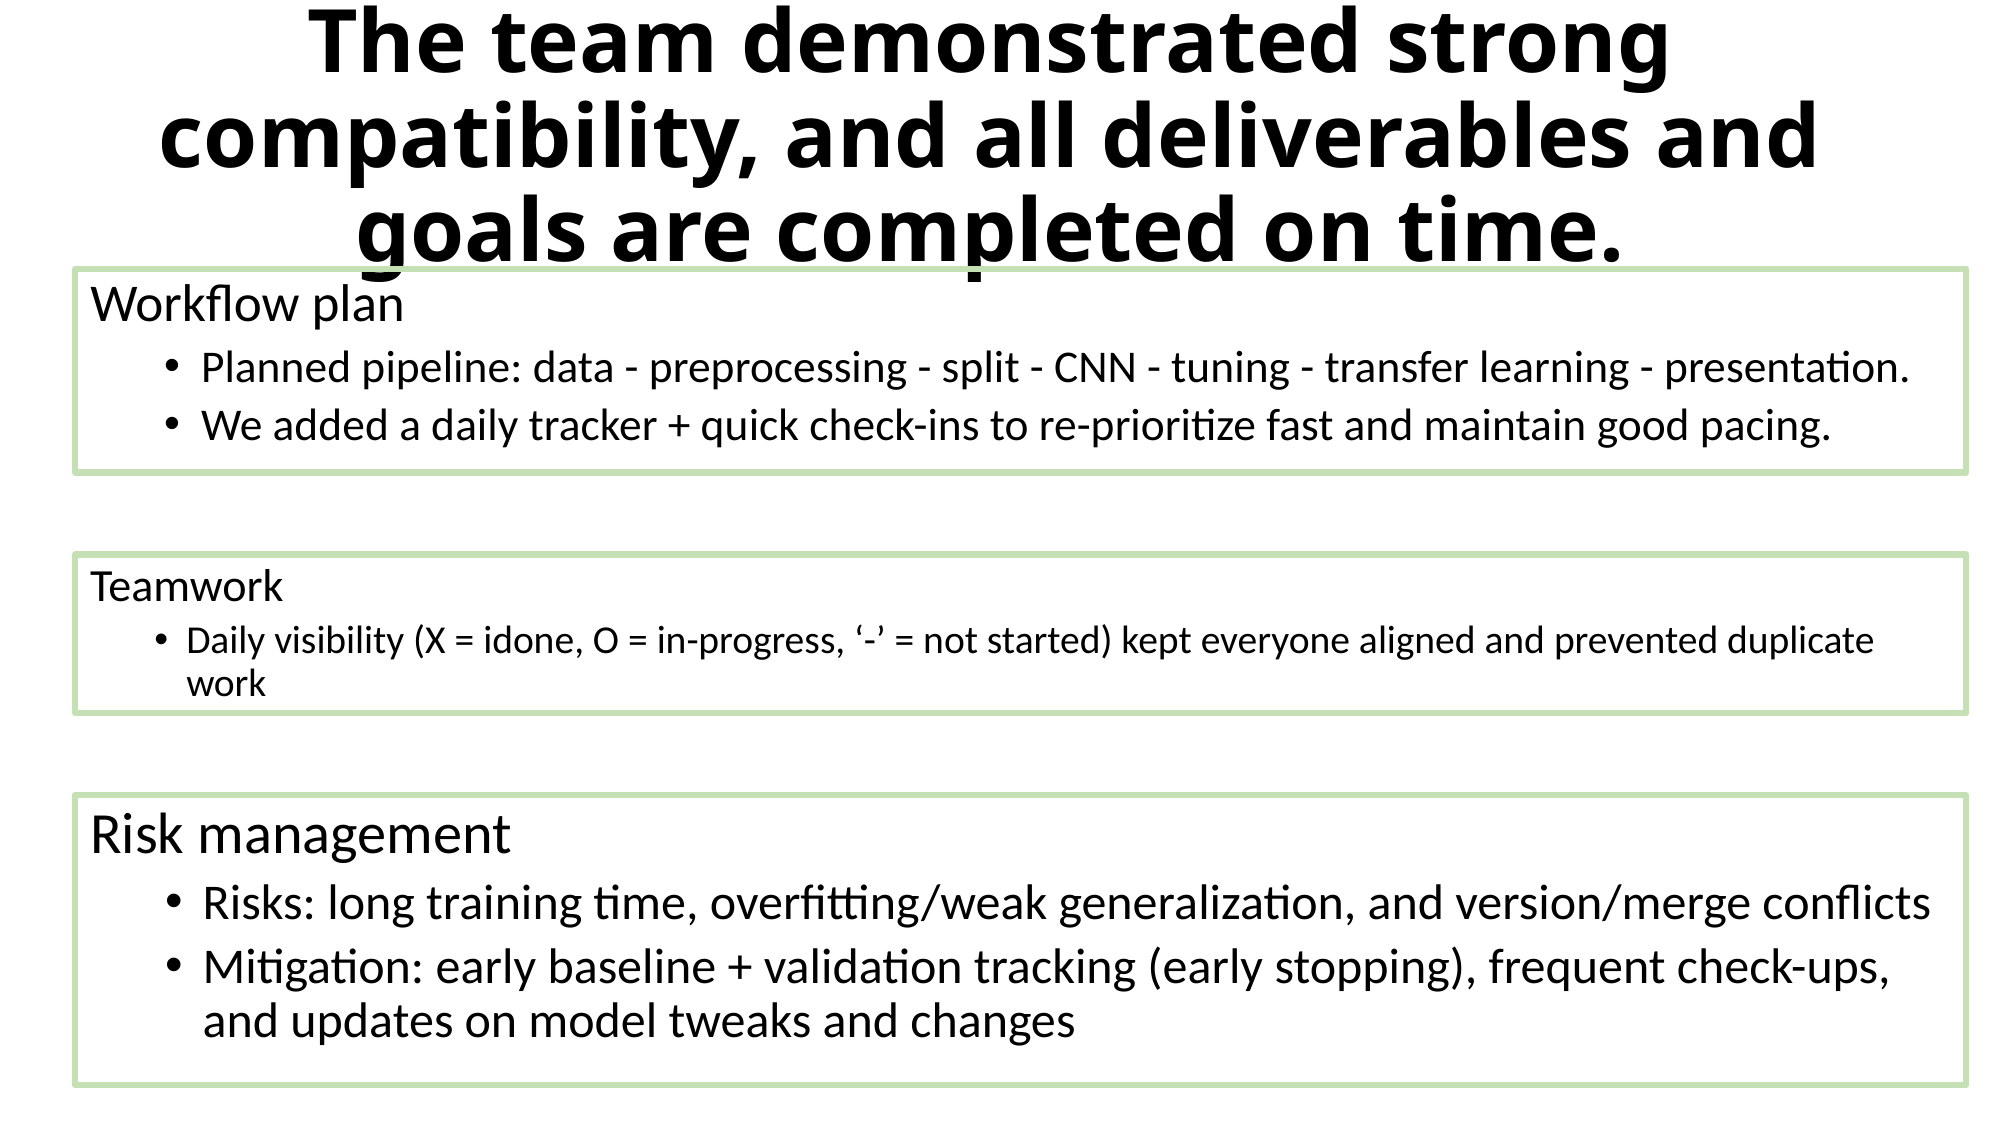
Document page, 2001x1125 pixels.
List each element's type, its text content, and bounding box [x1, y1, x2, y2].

text_box Teamwork Daily visibility (X = idone, O = in-progress, ‘-’ = not started) kept everyone aligned and prevented duplicate work [75, 554, 1966, 714]
title The team demonstrated strong compatibility, and all deliverables and goals are completed on time. [117, 0, 1863, 268]
list Workflow plan Planned pipeline: data - preprocessing - split - CNN - tuning - transfer learning - presentation. We added a daily tracker + quick check-ins to re-prioritize fast and maintain good pacing. [75, 268, 1967, 473]
text_box Risk management Risks: long training time, overfitting/weak generalization, and version/merge conflicts Mitigation: early baseline + validation tracking (early stopping), frequent check-ups, and updates on model tweaks and changes [75, 795, 1966, 1086]
